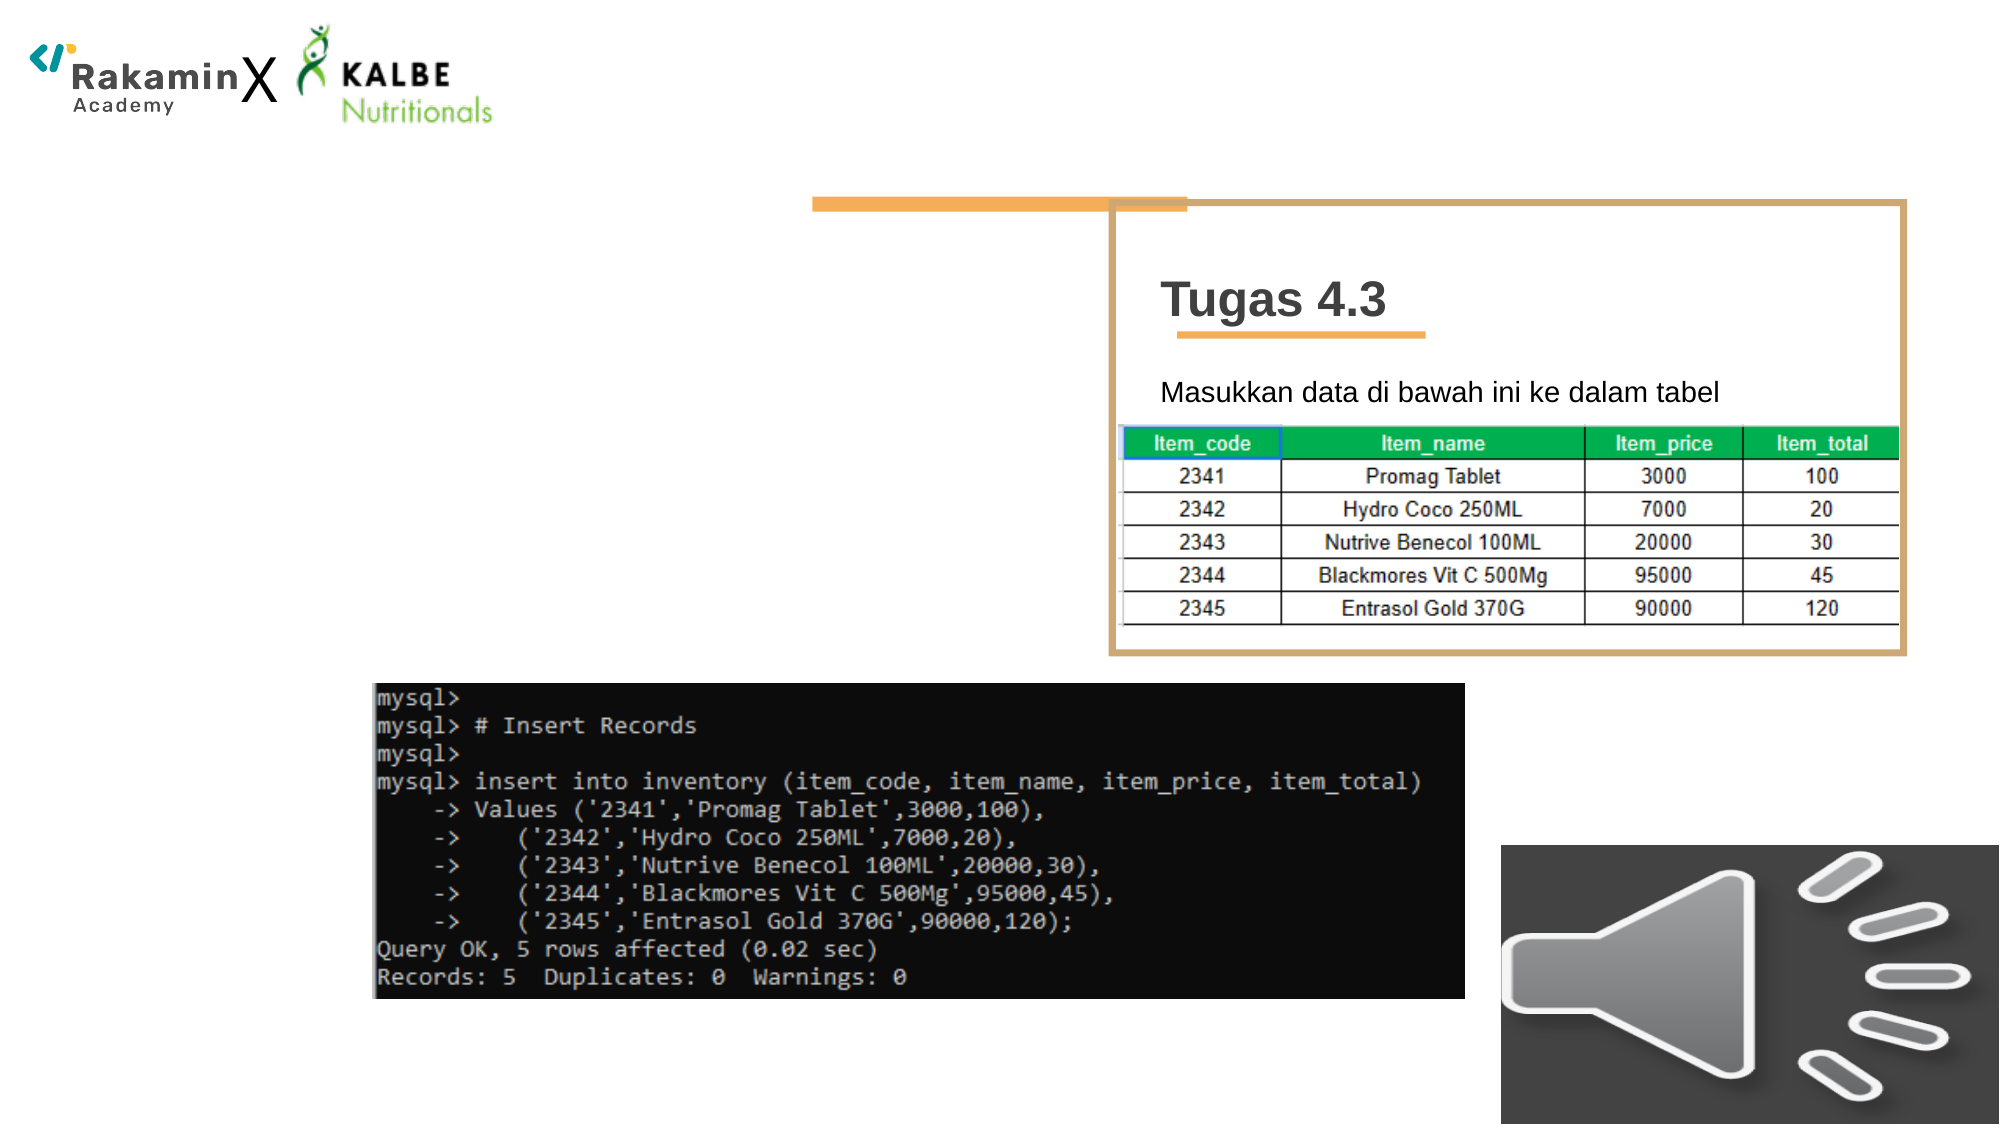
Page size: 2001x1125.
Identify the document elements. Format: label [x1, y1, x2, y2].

picture [1499, 843, 2000, 1125]
text_box [1108, 198, 1908, 657]
picture [372, 683, 1466, 999]
picture [1118, 424, 1899, 627]
text_box [1145, 270, 1845, 424]
text_box [18, 20, 495, 131]
